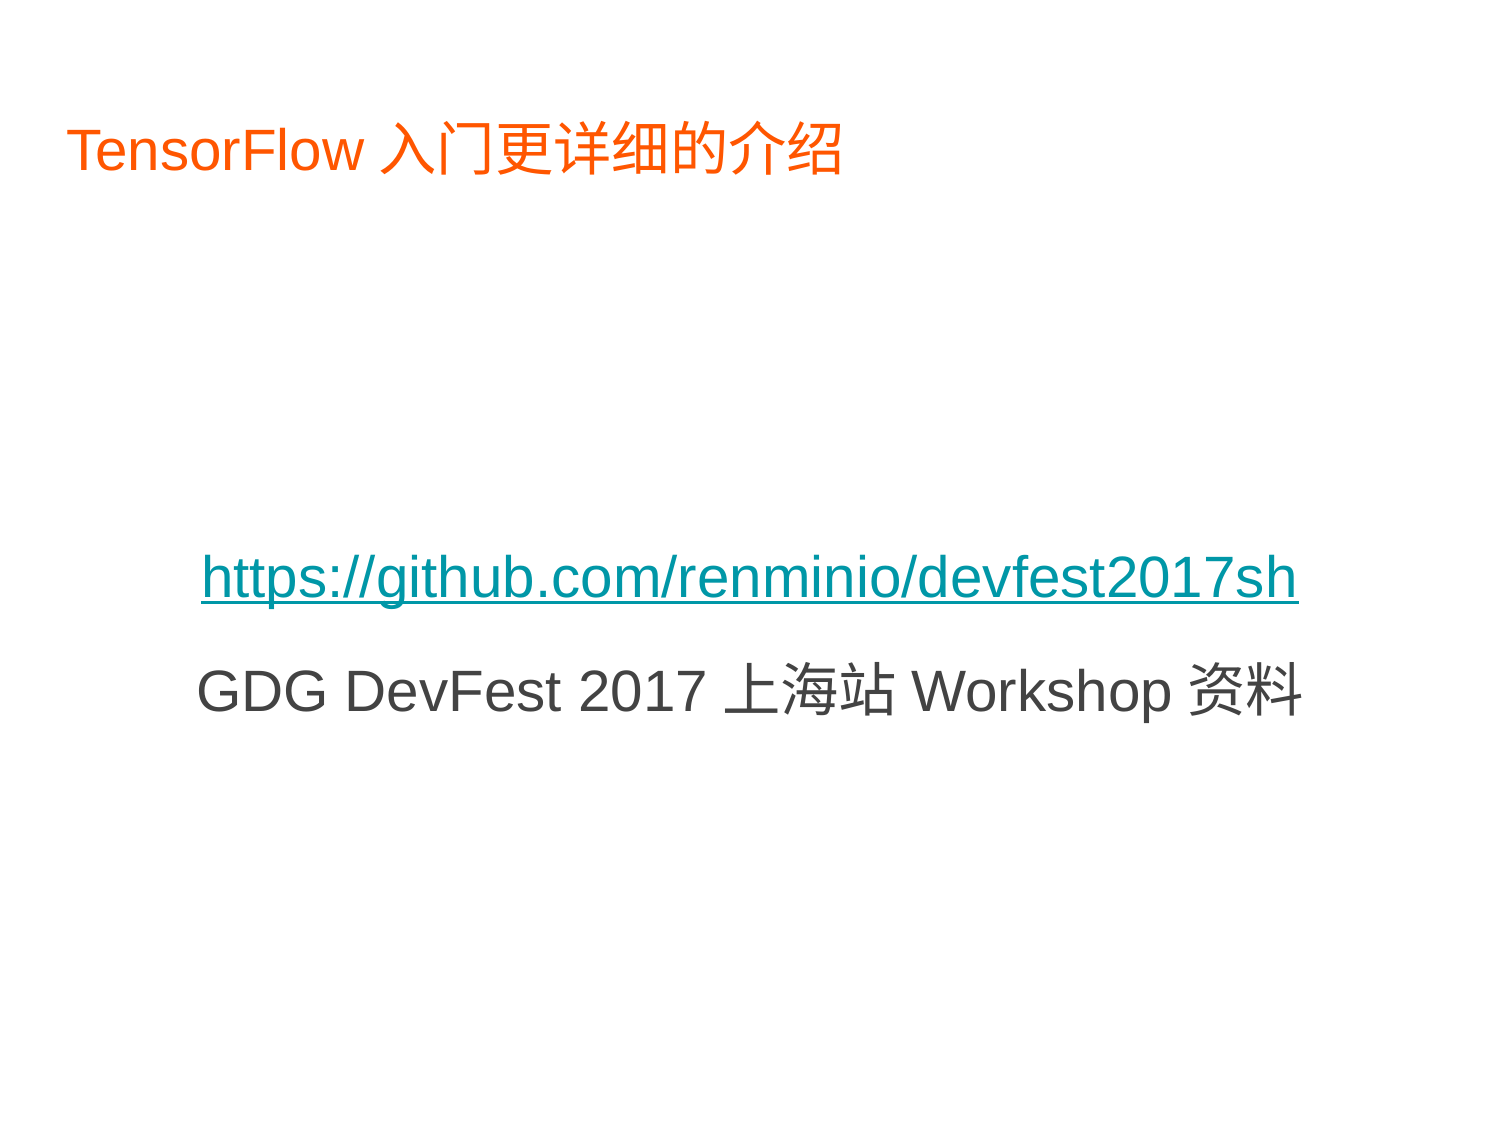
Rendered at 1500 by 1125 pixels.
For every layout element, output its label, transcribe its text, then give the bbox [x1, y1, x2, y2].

title TensorFlow入门更详细的介绍 [51, 97, 1449, 223]
list https://github.com/renminio/devfest2017sh GDG DevFest 2017上海站Workshop资料 [51, 252, 1449, 1000]
